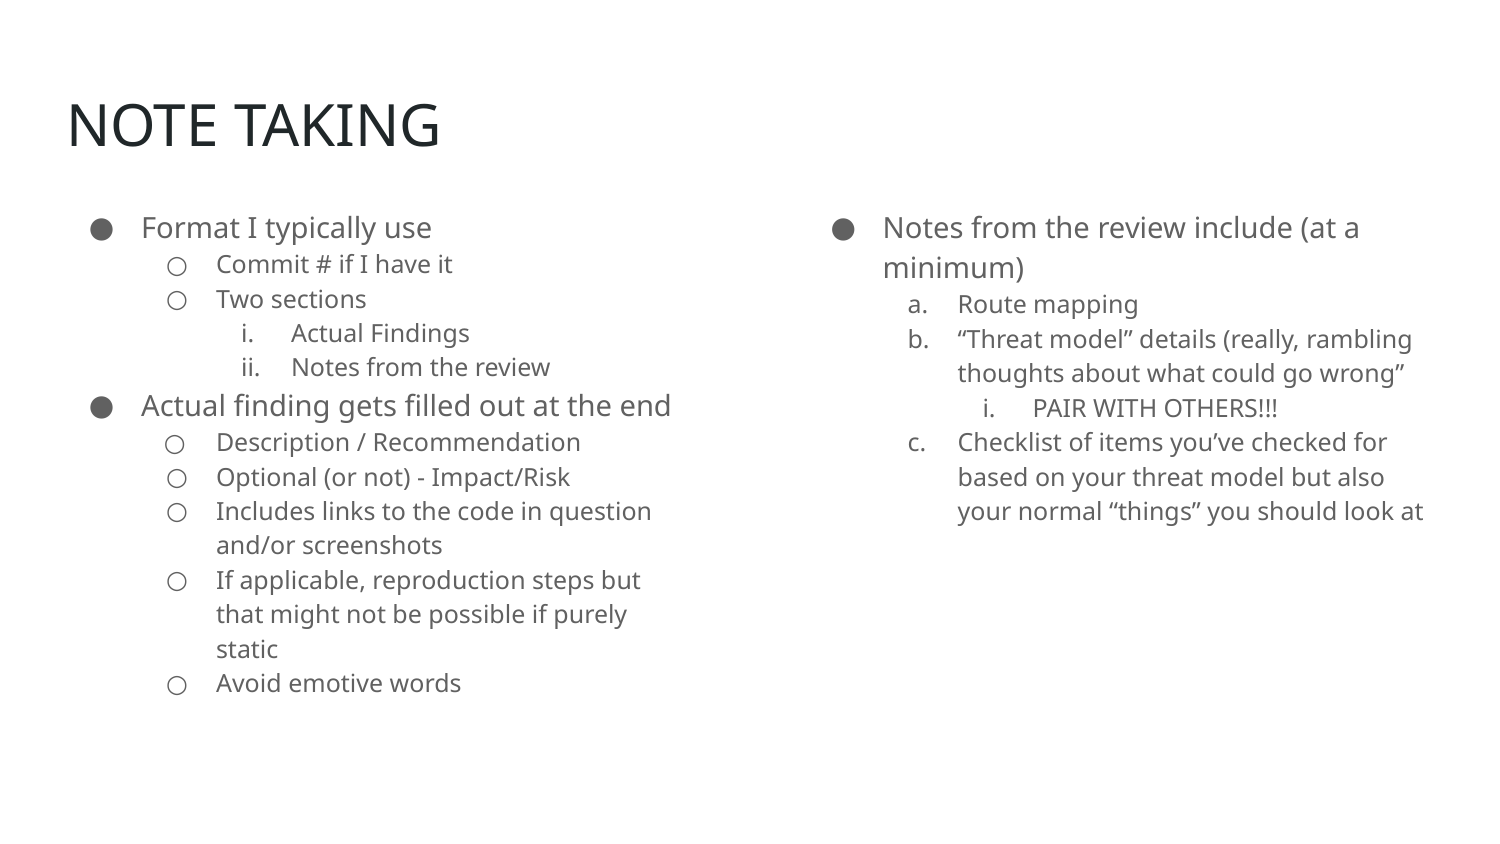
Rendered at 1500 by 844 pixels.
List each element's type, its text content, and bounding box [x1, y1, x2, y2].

title NOTE TAKING [51, 72, 1449, 167]
list Notes from the review include (at a minimum) Route mapping “Threat model” details (really, rambling thoughts about what could go wrong” PAIR WITH OTHERS!!! Checklist of items you’ve checked for based on your threat model but also your normal “things” you should look at [792, 189, 1449, 750]
list Format I typically use Commit # if I have it Two sections Actual Findings Notes from the review Actual finding gets filled out at the end Description / Recommendation Optional (or not) - Impact/Risk Includes links to the code in question and/or screenshots If applicable, reproduction steps but that might not be possible if purely static Avoid emotive words [51, 189, 708, 750]
